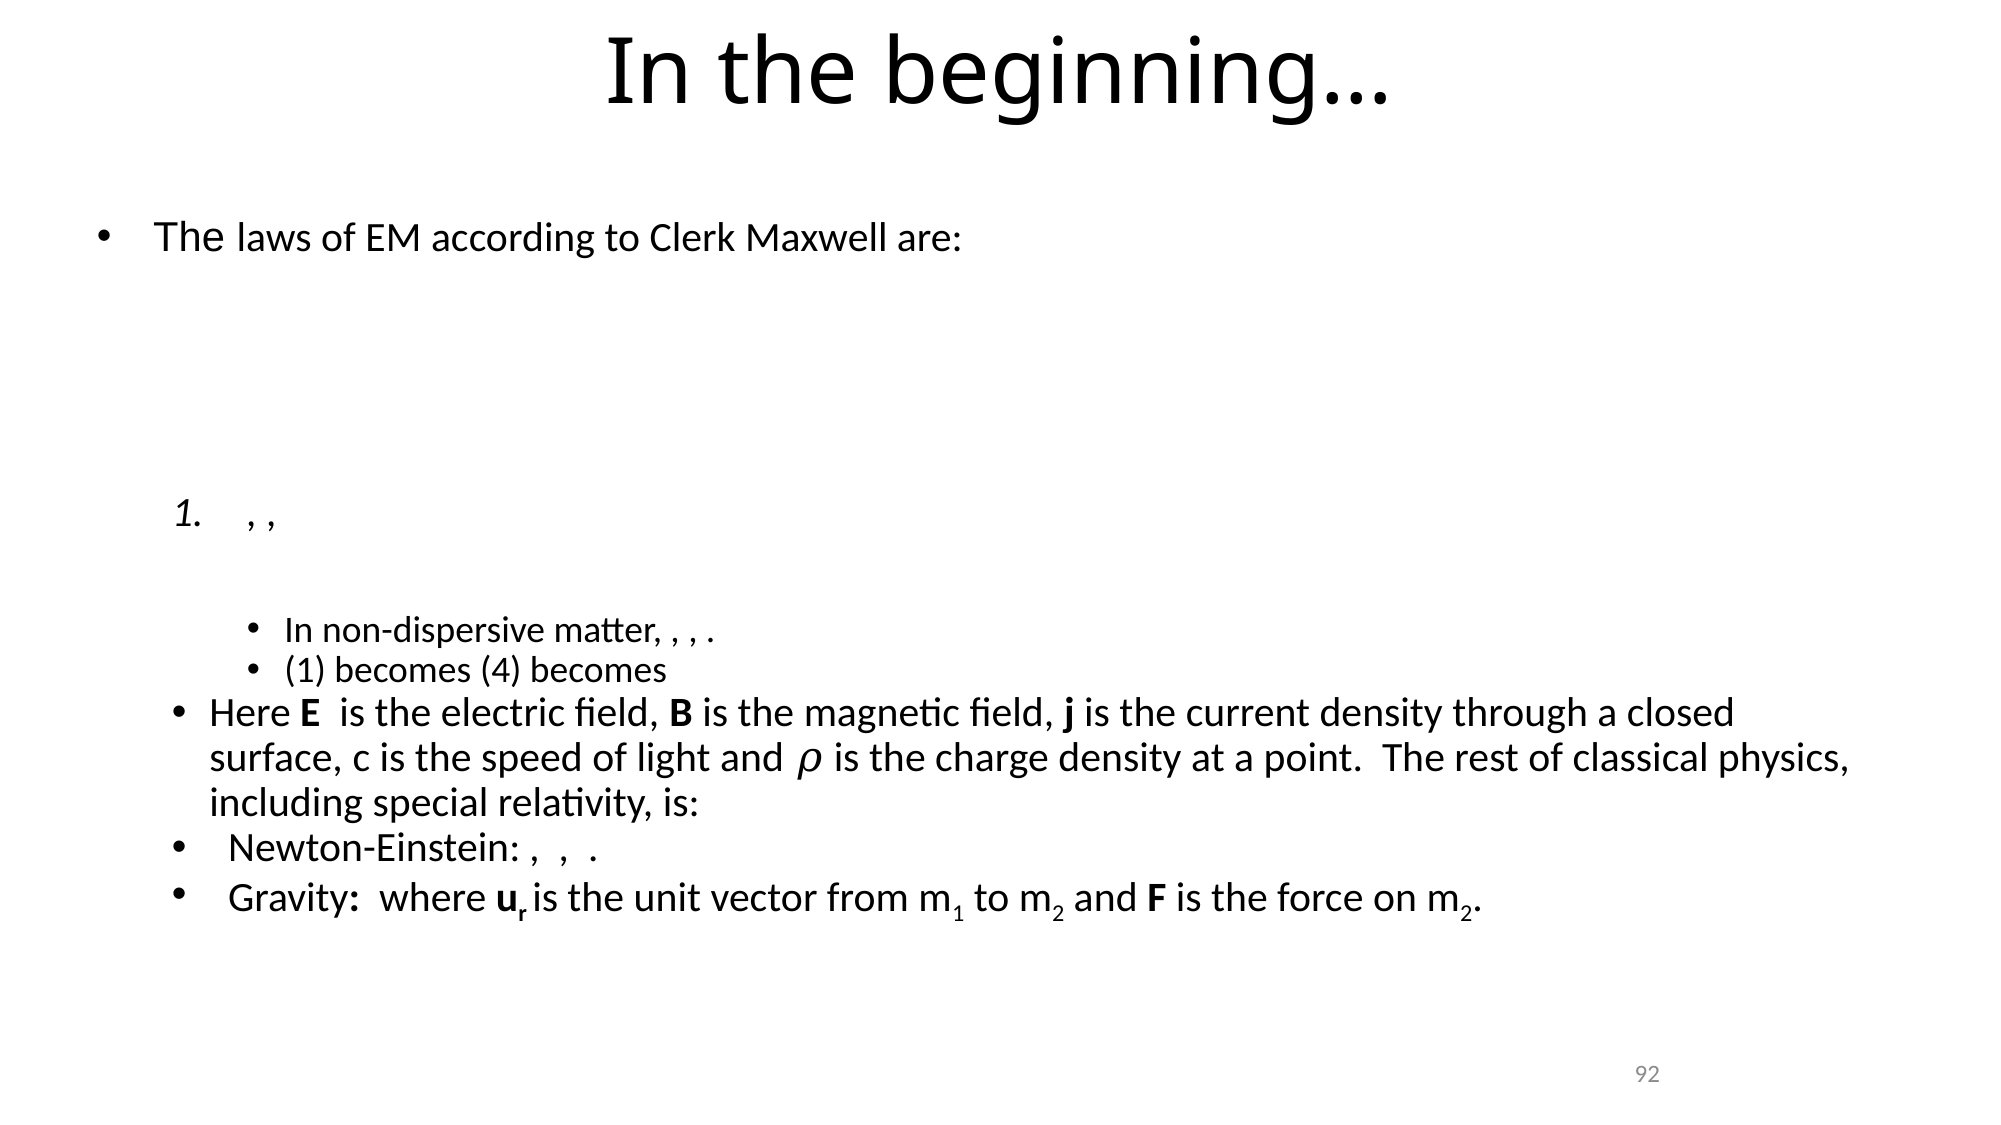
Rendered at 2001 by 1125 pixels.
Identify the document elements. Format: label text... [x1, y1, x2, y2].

title In the beginning… [47, 0, 1953, 149]
slide_number 92 [1325, 1042, 1675, 1103]
